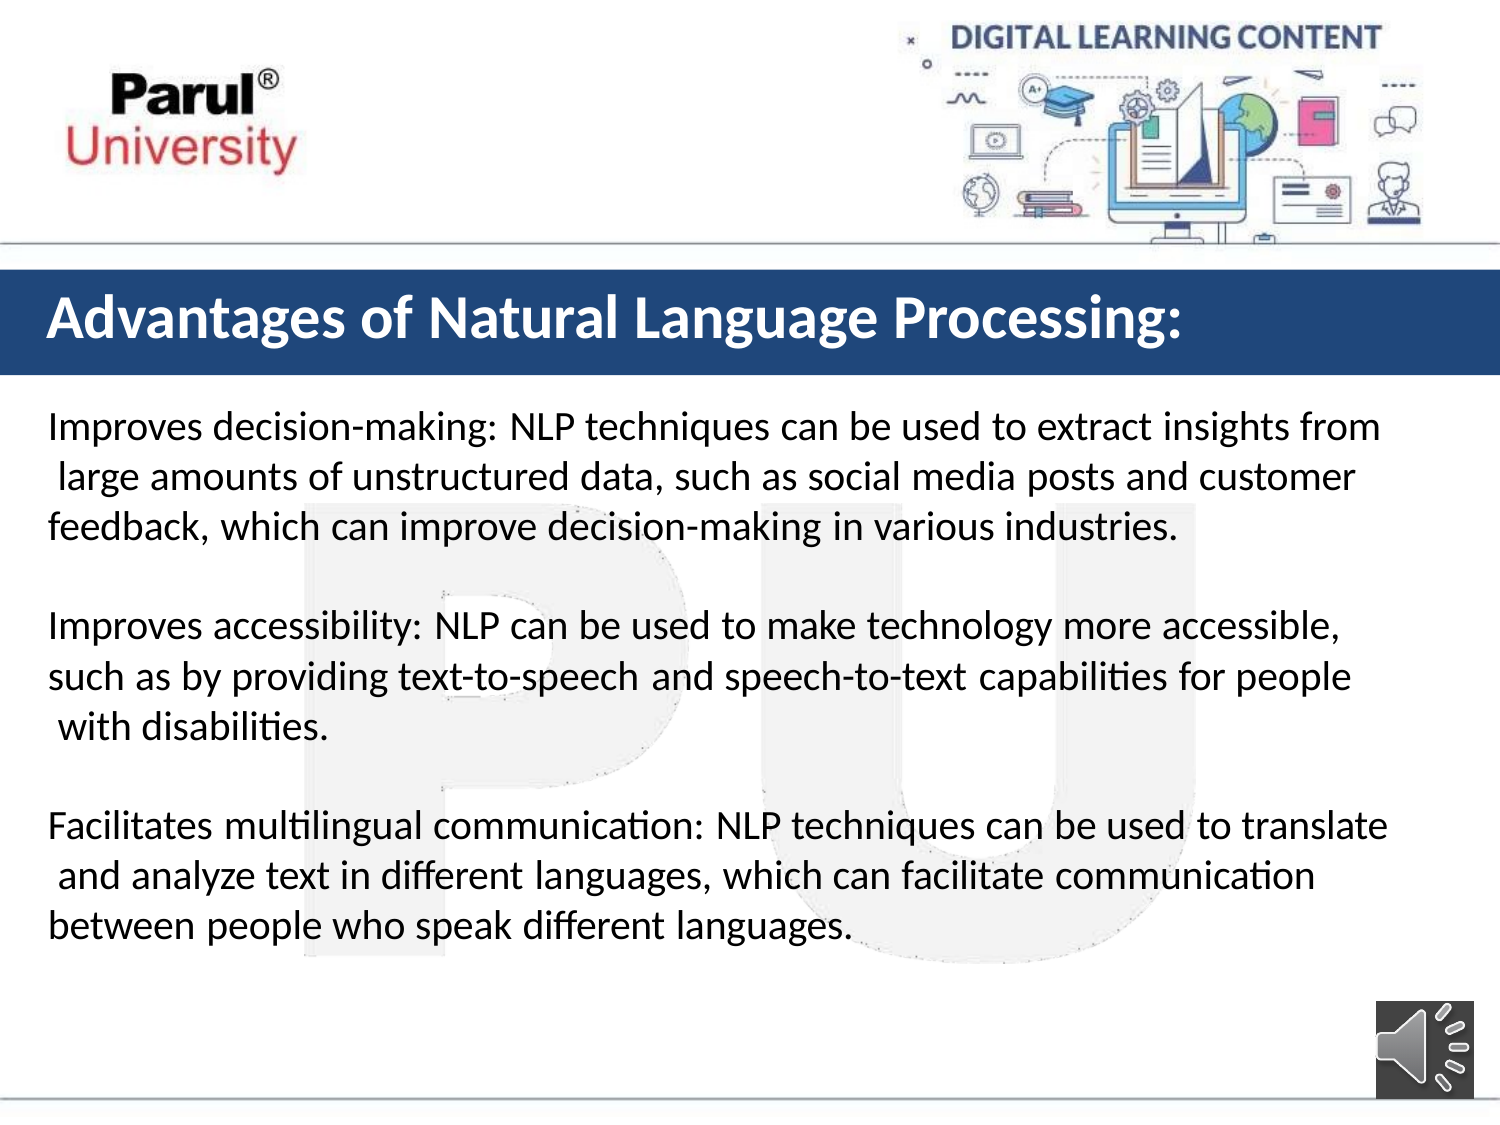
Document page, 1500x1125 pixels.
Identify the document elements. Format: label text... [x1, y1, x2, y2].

title Advantages of Natural Language Processing: [44, 274, 1196, 465]
text_box Improves decision-making: NLP techniques can be used to extract insights from large amounts of unstructured data, such as social media posts and customer feedback, which can improve decision-making in various industries. Improves accessibility: NLP can be used to make technology more accessible, such as by providing text-to-speech and speech-to-text capabilities for people with disabilities. Facilitates multilingual communication: NLP techniques can be used to translate and analyze text in different languages, which can facilitate communication between people who speak different languages. [45, 397, 1398, 948]
picture [0, 376, 1500, 1117]
picture [0, 20, 1500, 269]
